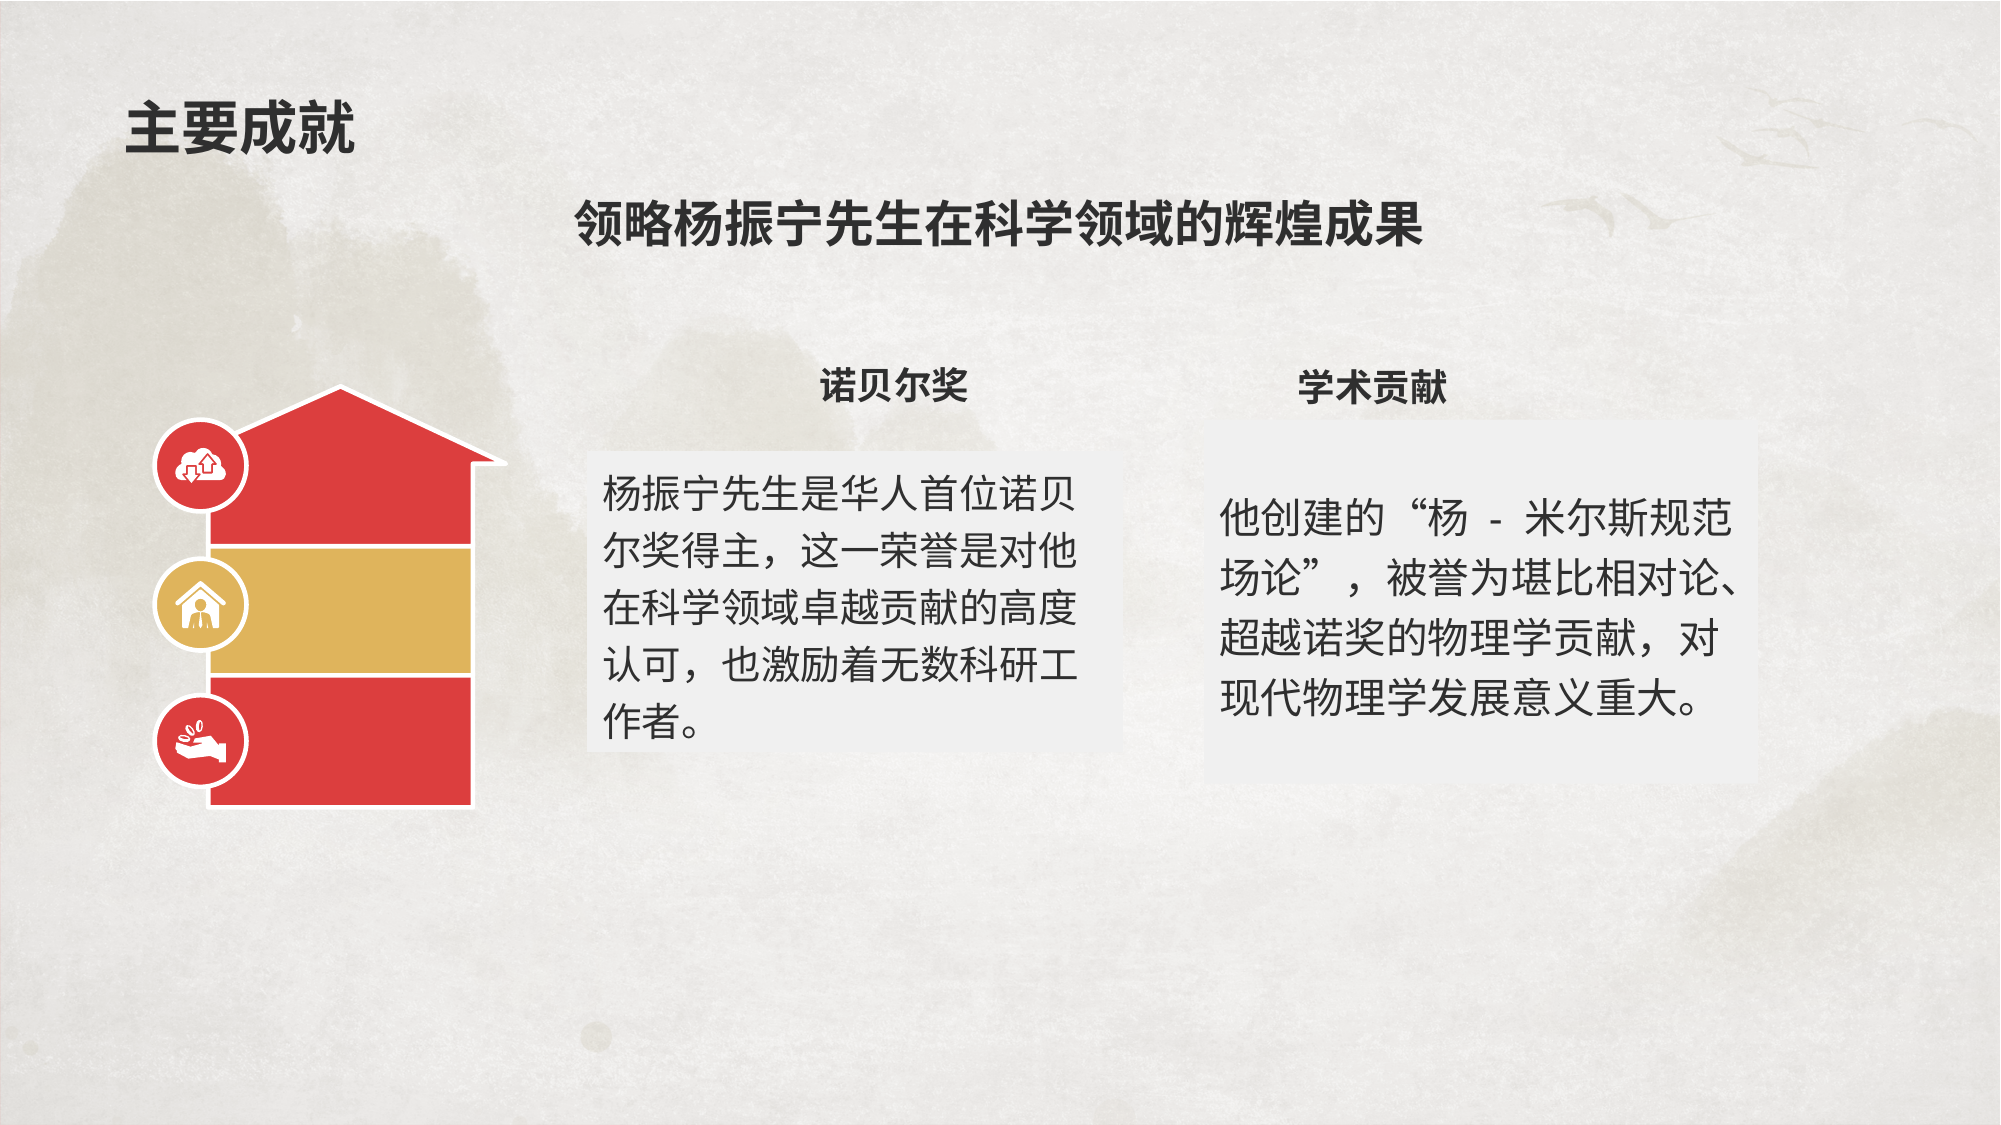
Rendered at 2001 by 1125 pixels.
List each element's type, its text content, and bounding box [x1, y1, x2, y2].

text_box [108, 185, 1890, 808]
title 主要成就 [108, 21, 1890, 169]
picture [0, 1, 2000, 1125]
